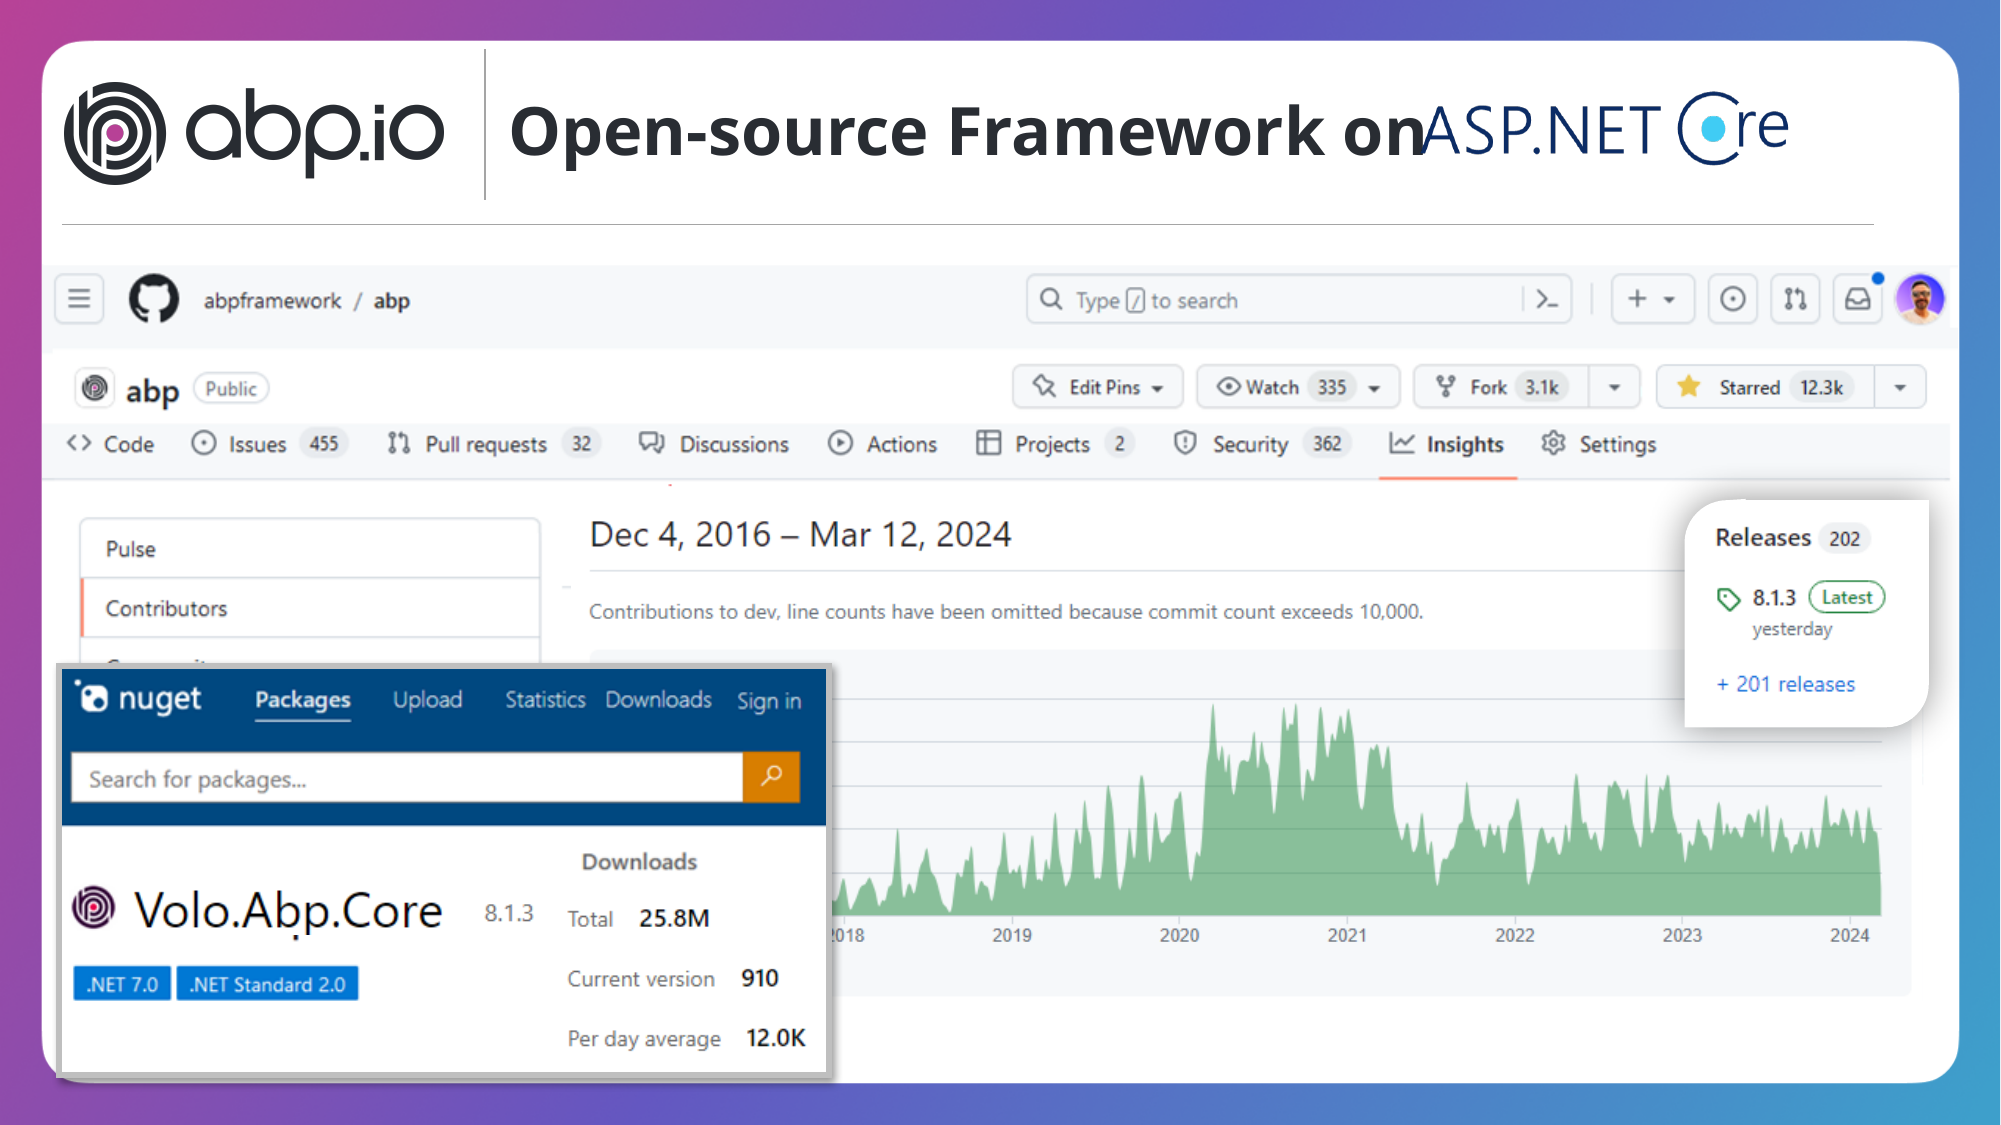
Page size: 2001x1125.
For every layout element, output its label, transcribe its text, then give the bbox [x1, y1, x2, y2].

title Open-source Framework on [493, 58, 1793, 209]
picture [0, 0, 2001, 1125]
